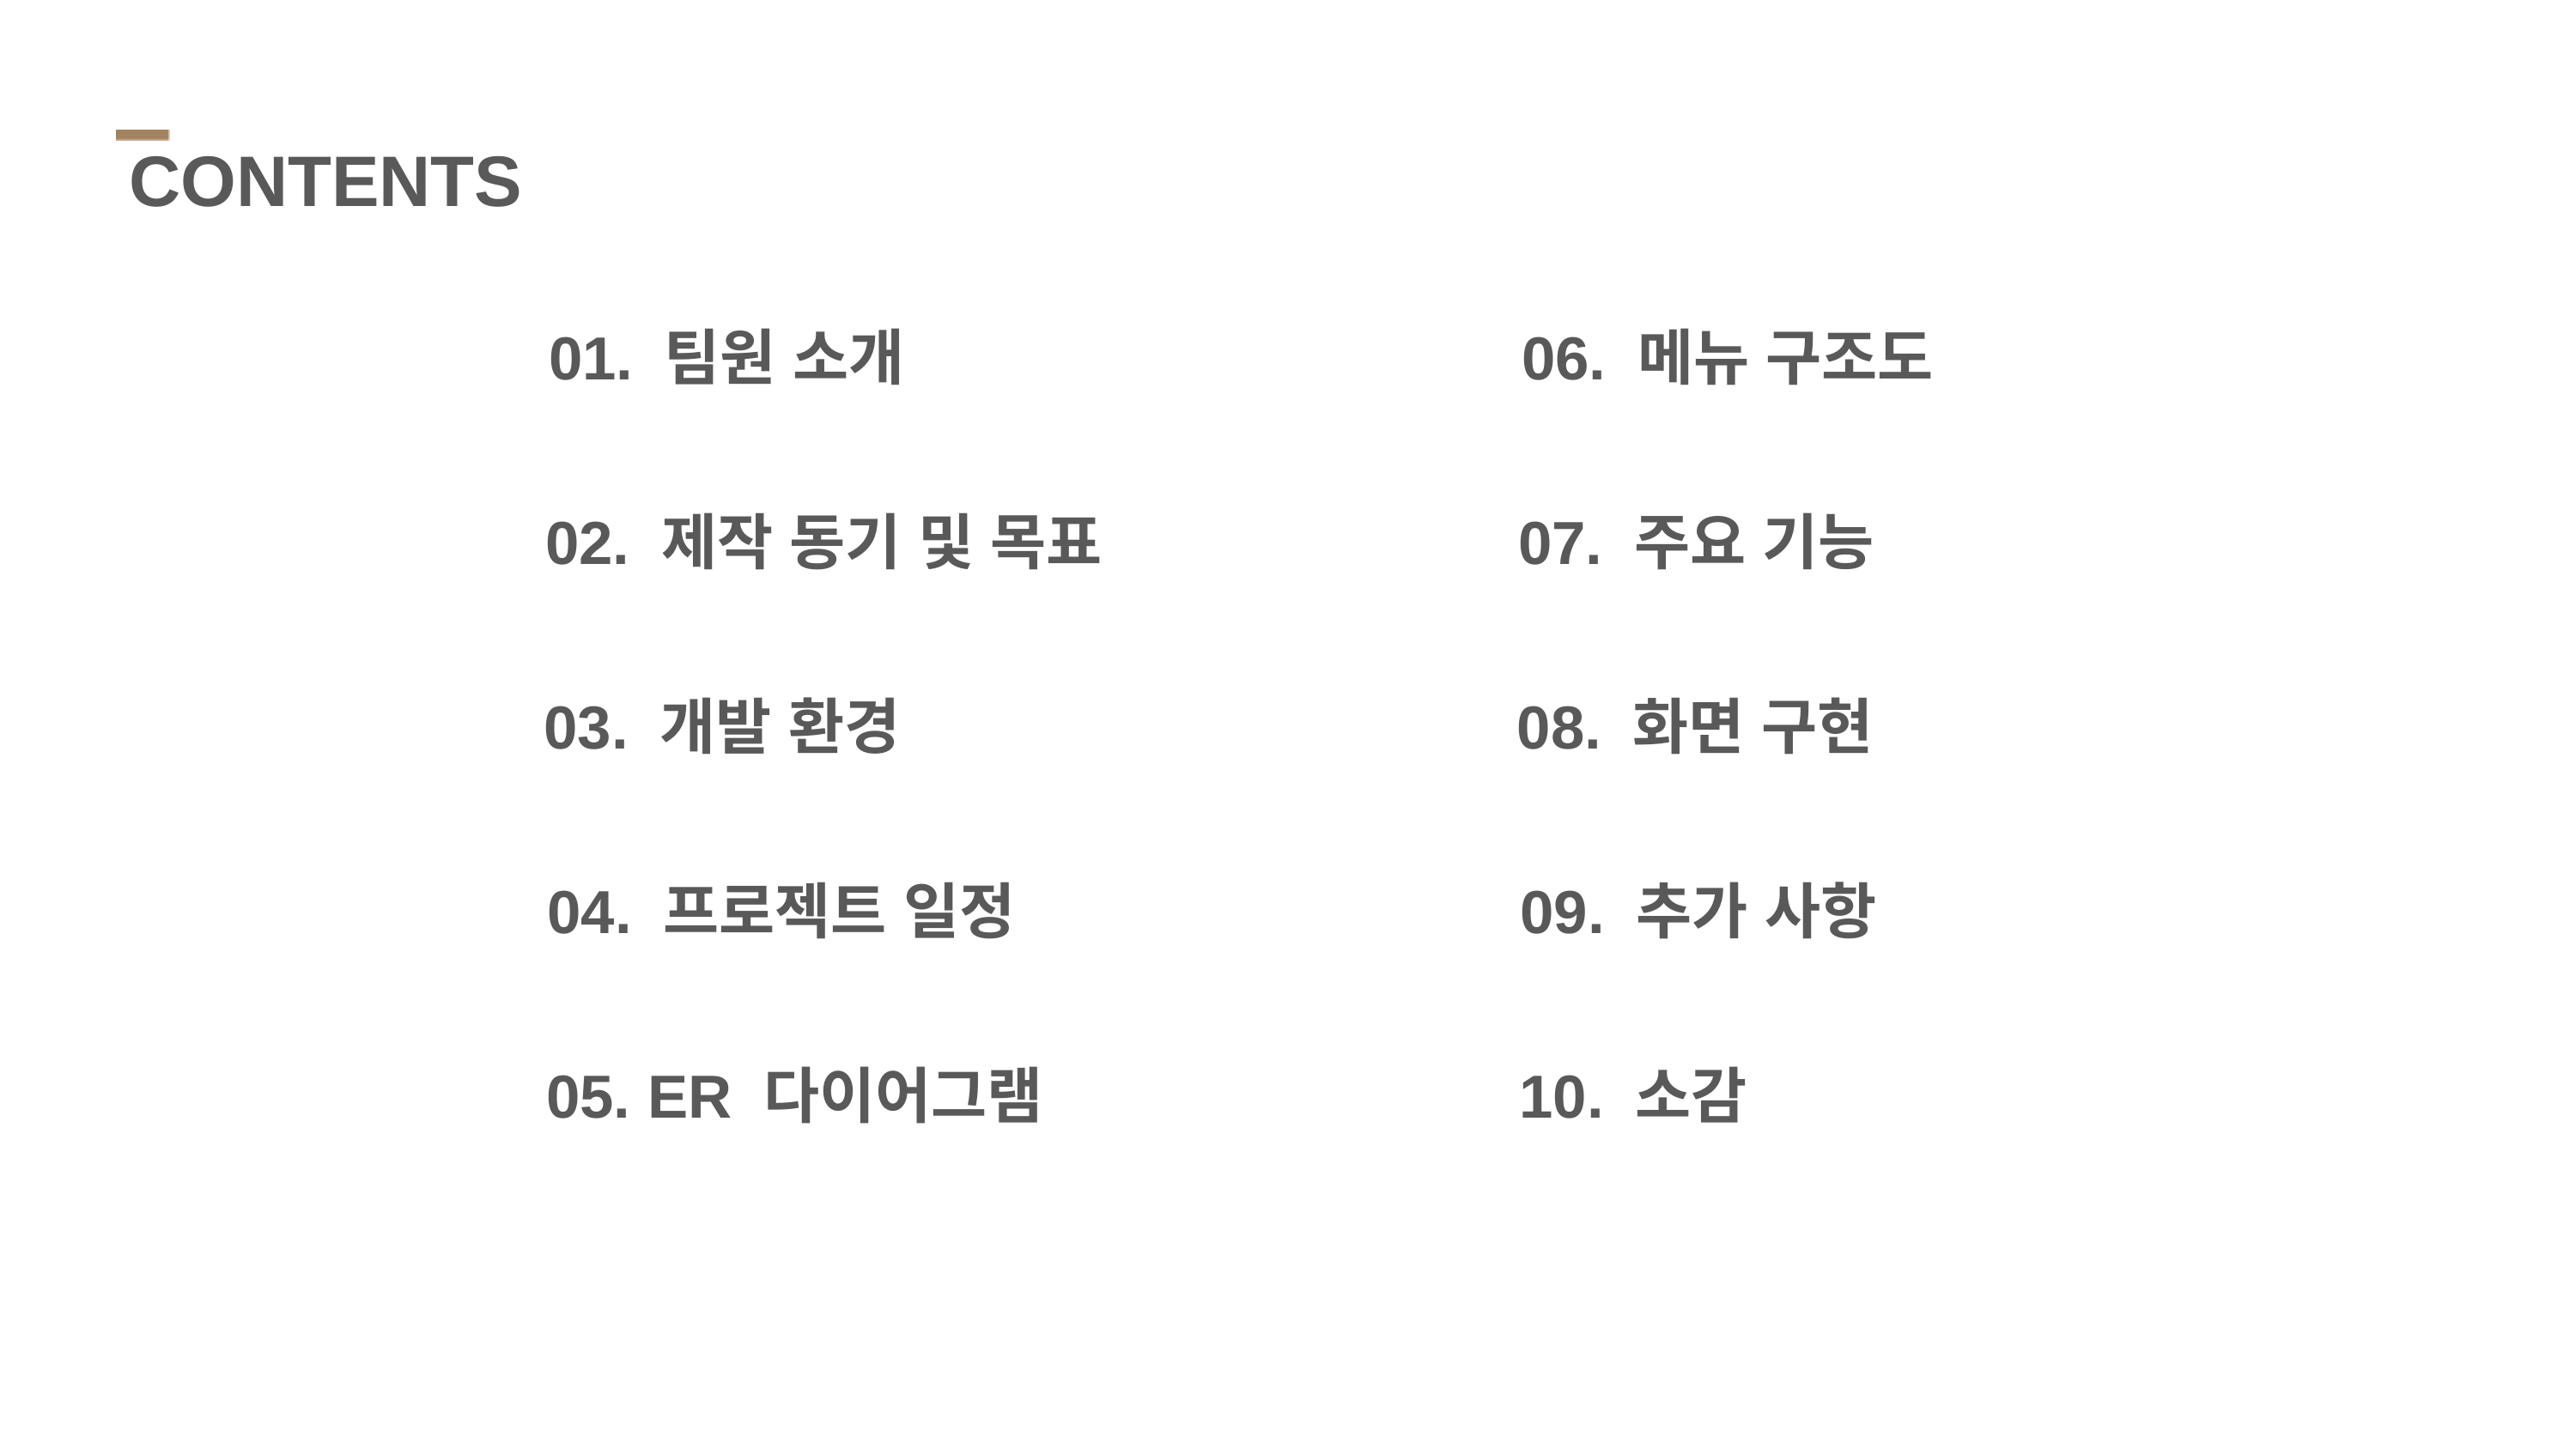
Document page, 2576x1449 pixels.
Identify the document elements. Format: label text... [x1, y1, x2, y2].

text_box 07. 주요 기능 [1505, 497, 2309, 584]
text_box 03. 개발 환경 [531, 682, 1335, 768]
text_box 05. ER 다이어그램 [533, 1051, 1337, 1137]
text_box 09. 추가 사항 [1507, 866, 2312, 953]
text_box 08. 화면 구현 [1504, 682, 2308, 768]
text_box CONTENTS [116, 128, 681, 227]
text_box 06. 메뉴 구조도 [1509, 312, 2312, 399]
text_box 01. 팀원 소개 [536, 312, 1340, 399]
text_box 10. 소감 [1506, 1051, 2310, 1137]
text_box 02. 제작 동기 및 목표 [532, 497, 1505, 584]
text_box 04. 프로젝트 일정 [534, 866, 1338, 953]
picture [116, 130, 170, 141]
